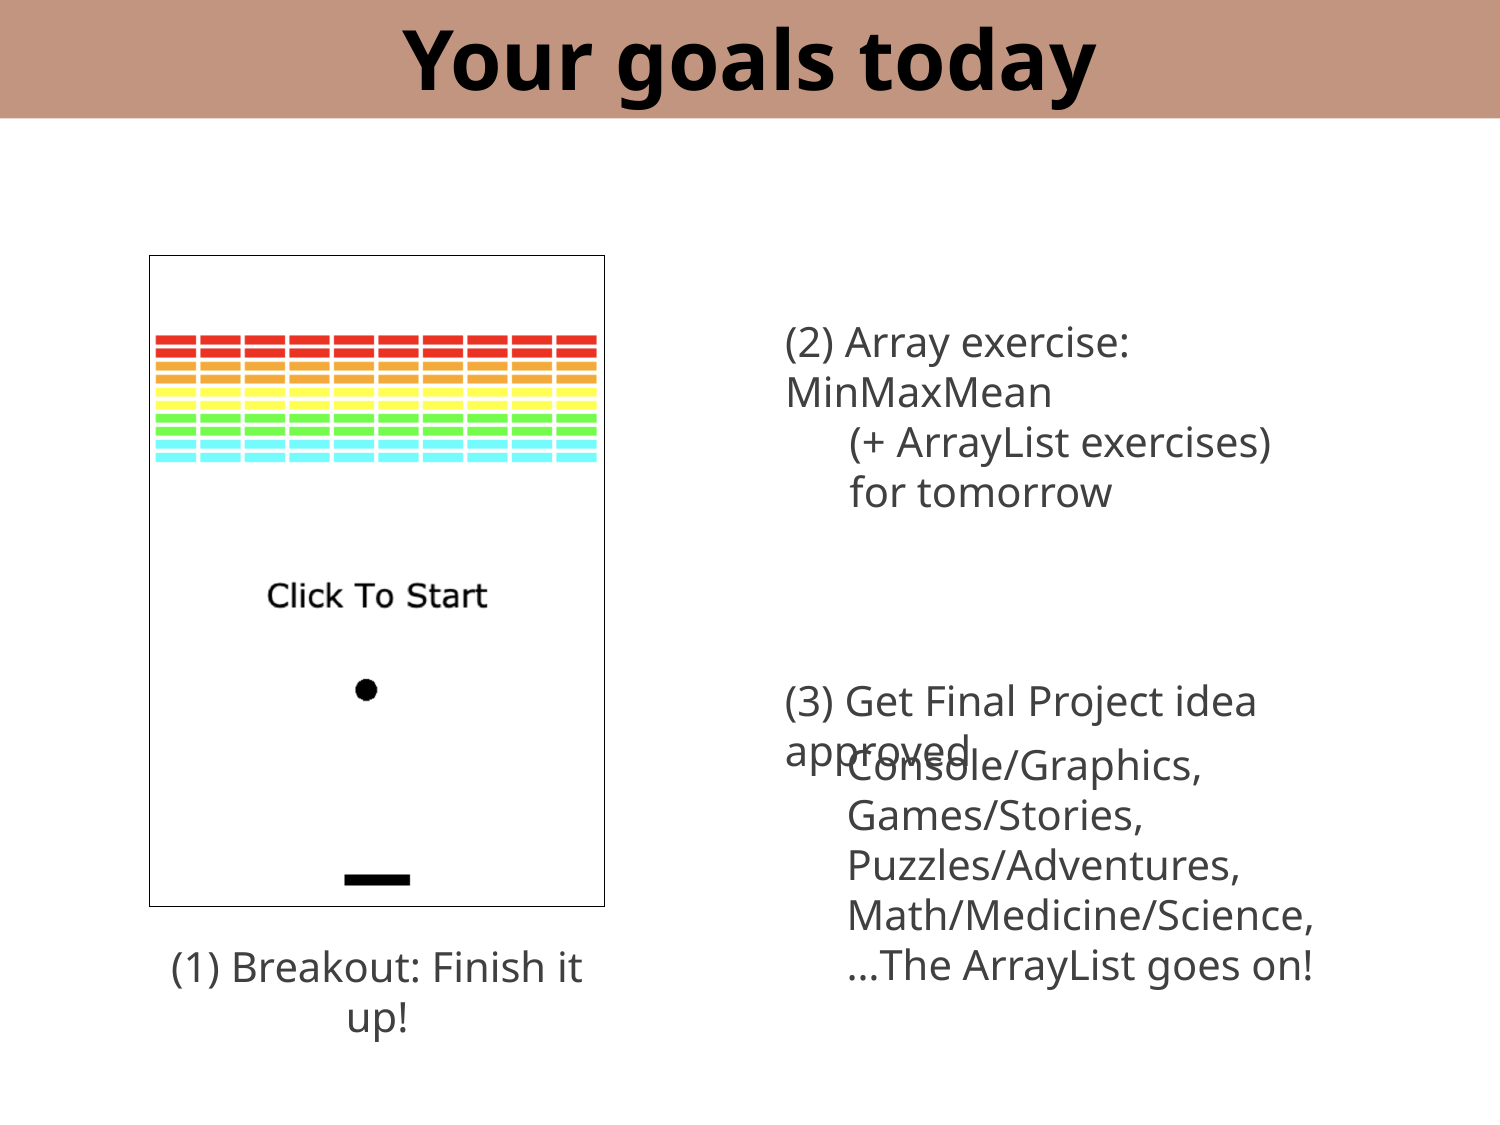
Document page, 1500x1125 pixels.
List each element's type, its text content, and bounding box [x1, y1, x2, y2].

picture [148, 255, 606, 908]
text_box (3) Get Final Project idea approved [770, 667, 1393, 783]
text_box Console/Graphics, Games/Stories, Puzzles/Adventures, Math/Medicine/Science, …The ArrayList goes on! [831, 731, 1411, 997]
text_box (2) Array exercise: MinMaxMean (+ ArrayList exercises) for tomorrow [770, 308, 1373, 524]
text_box Your goals today [0, 0, 1500, 121]
text_box (1) Breakout: Finish it up! [149, 933, 605, 1048]
